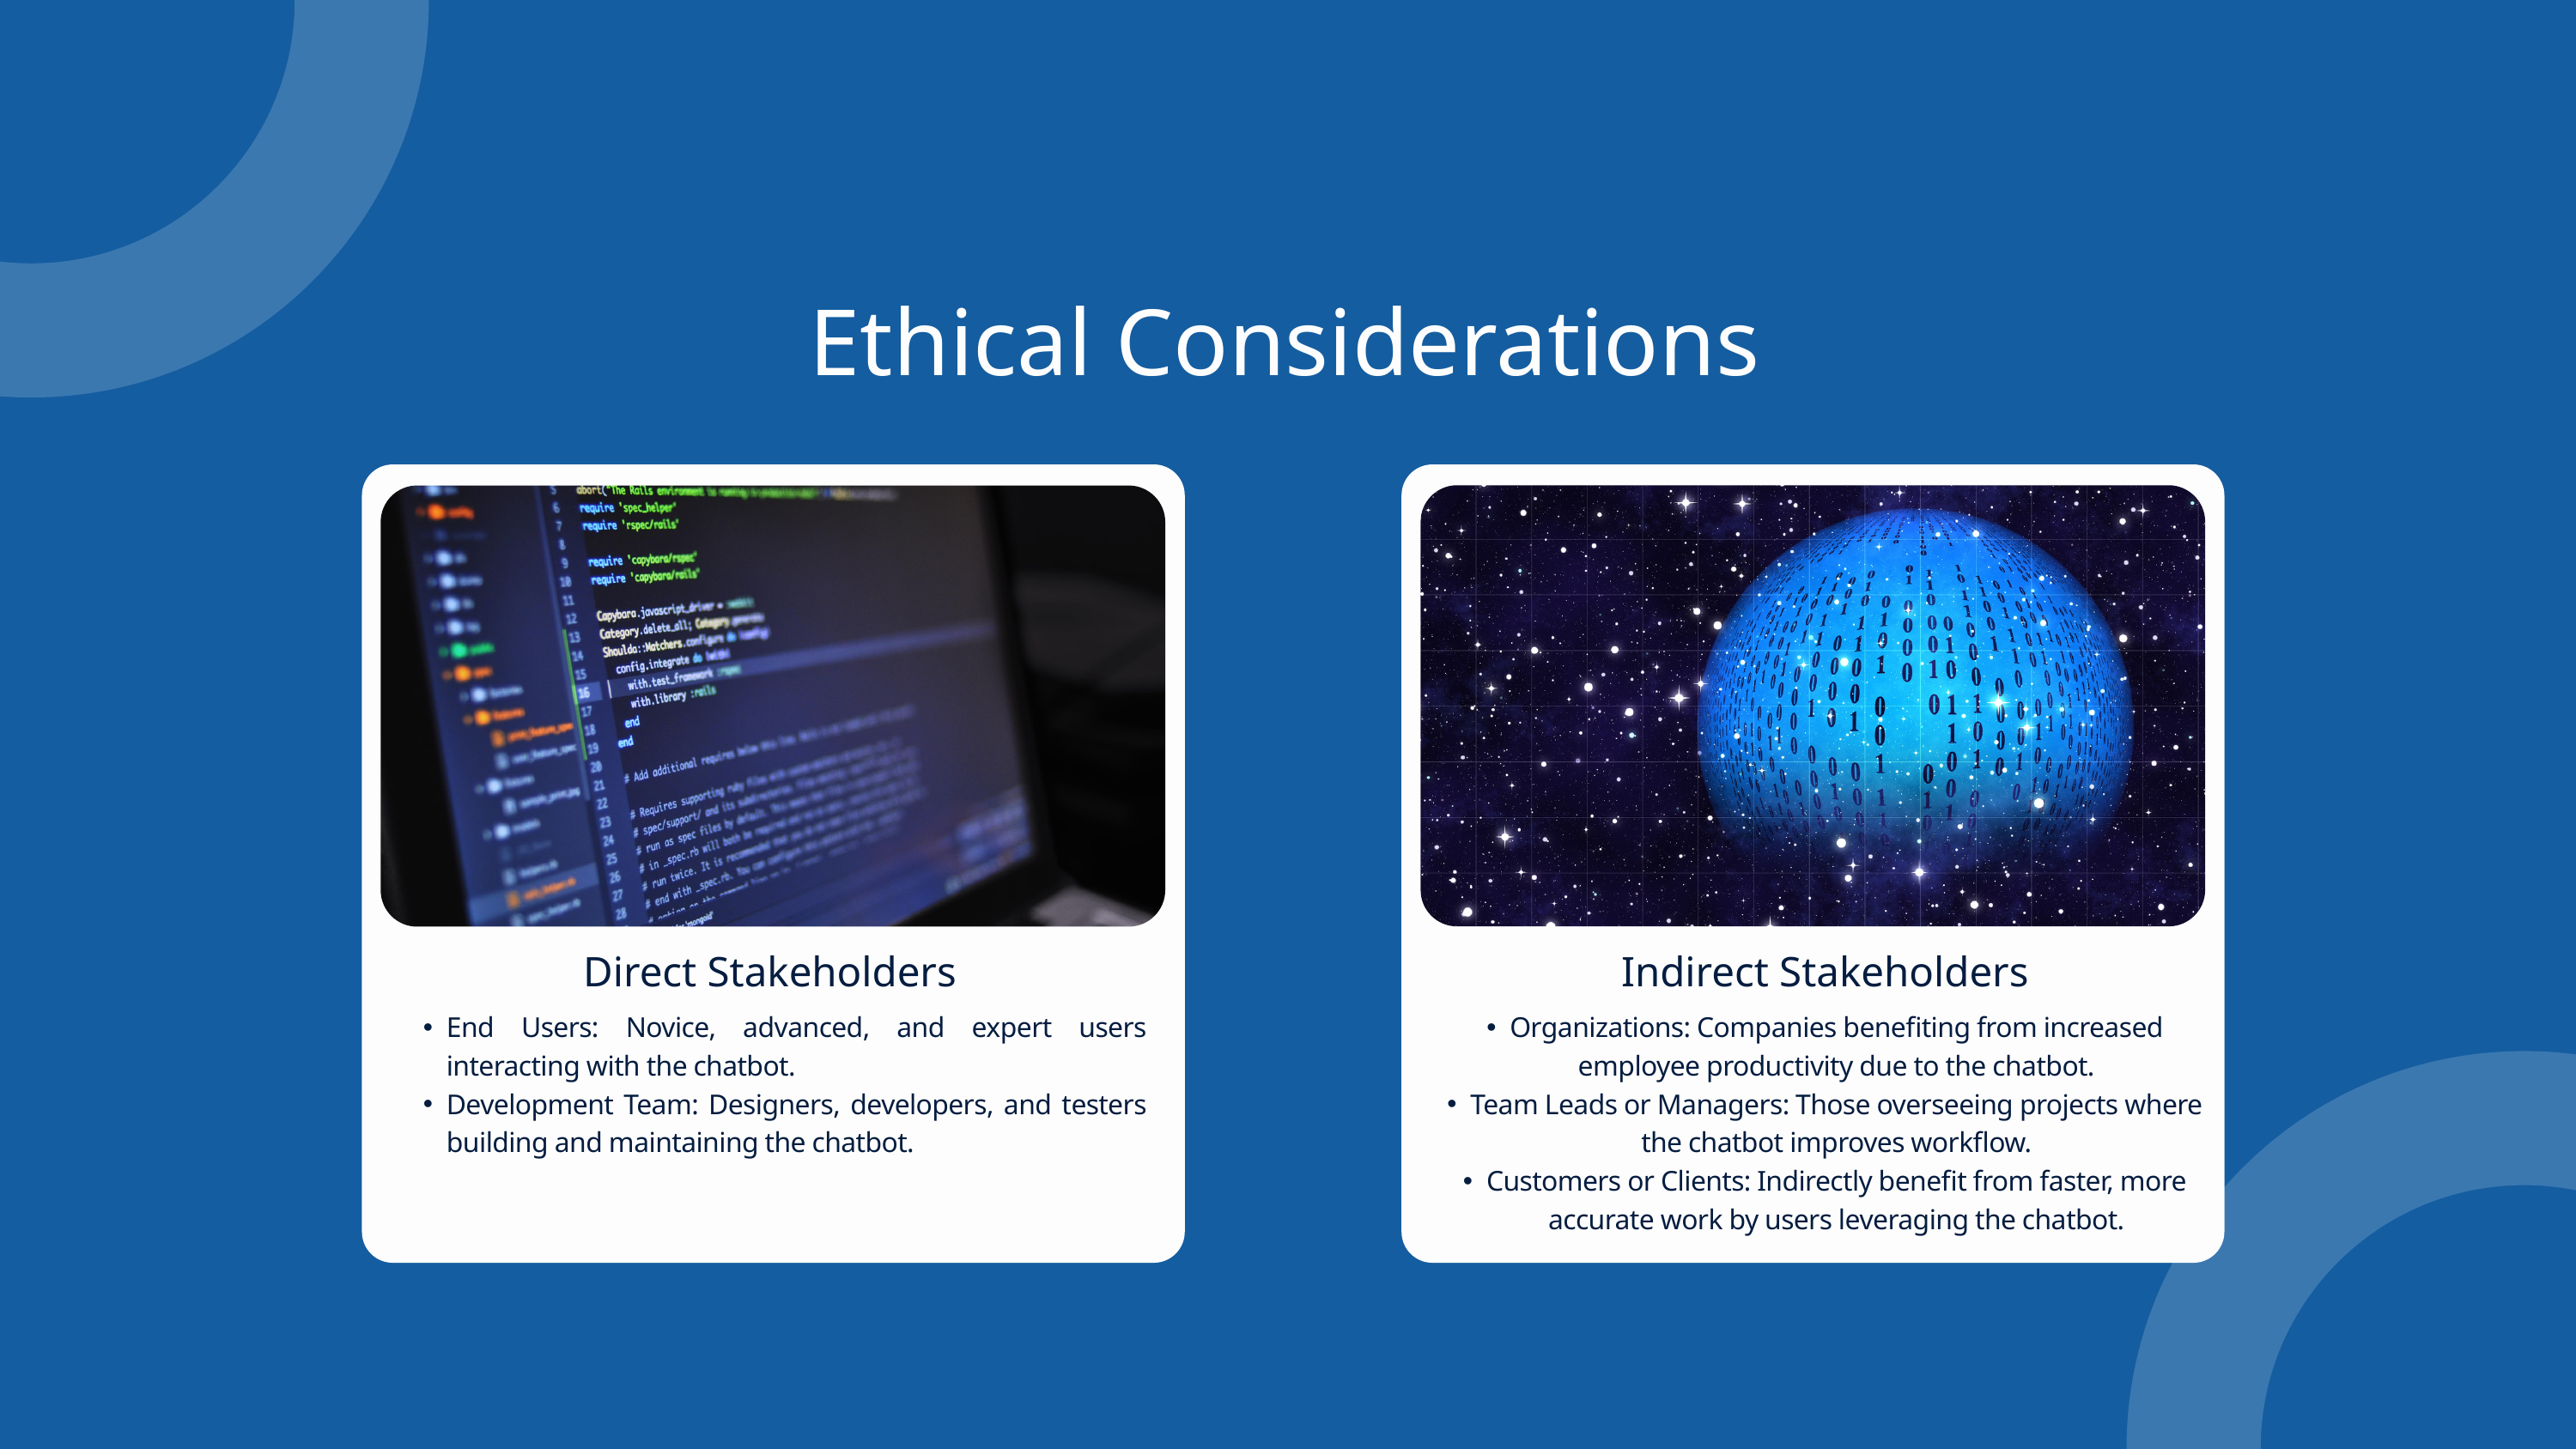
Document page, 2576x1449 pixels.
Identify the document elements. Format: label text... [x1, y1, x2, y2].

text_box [380, 485, 1166, 927]
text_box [361, 464, 1185, 1264]
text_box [0, 0, 362, 331]
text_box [1400, 464, 2225, 1264]
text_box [1420, 485, 2206, 927]
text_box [2193, 1118, 2576, 1449]
text_box Ethical Considerations [716, 265, 1853, 394]
